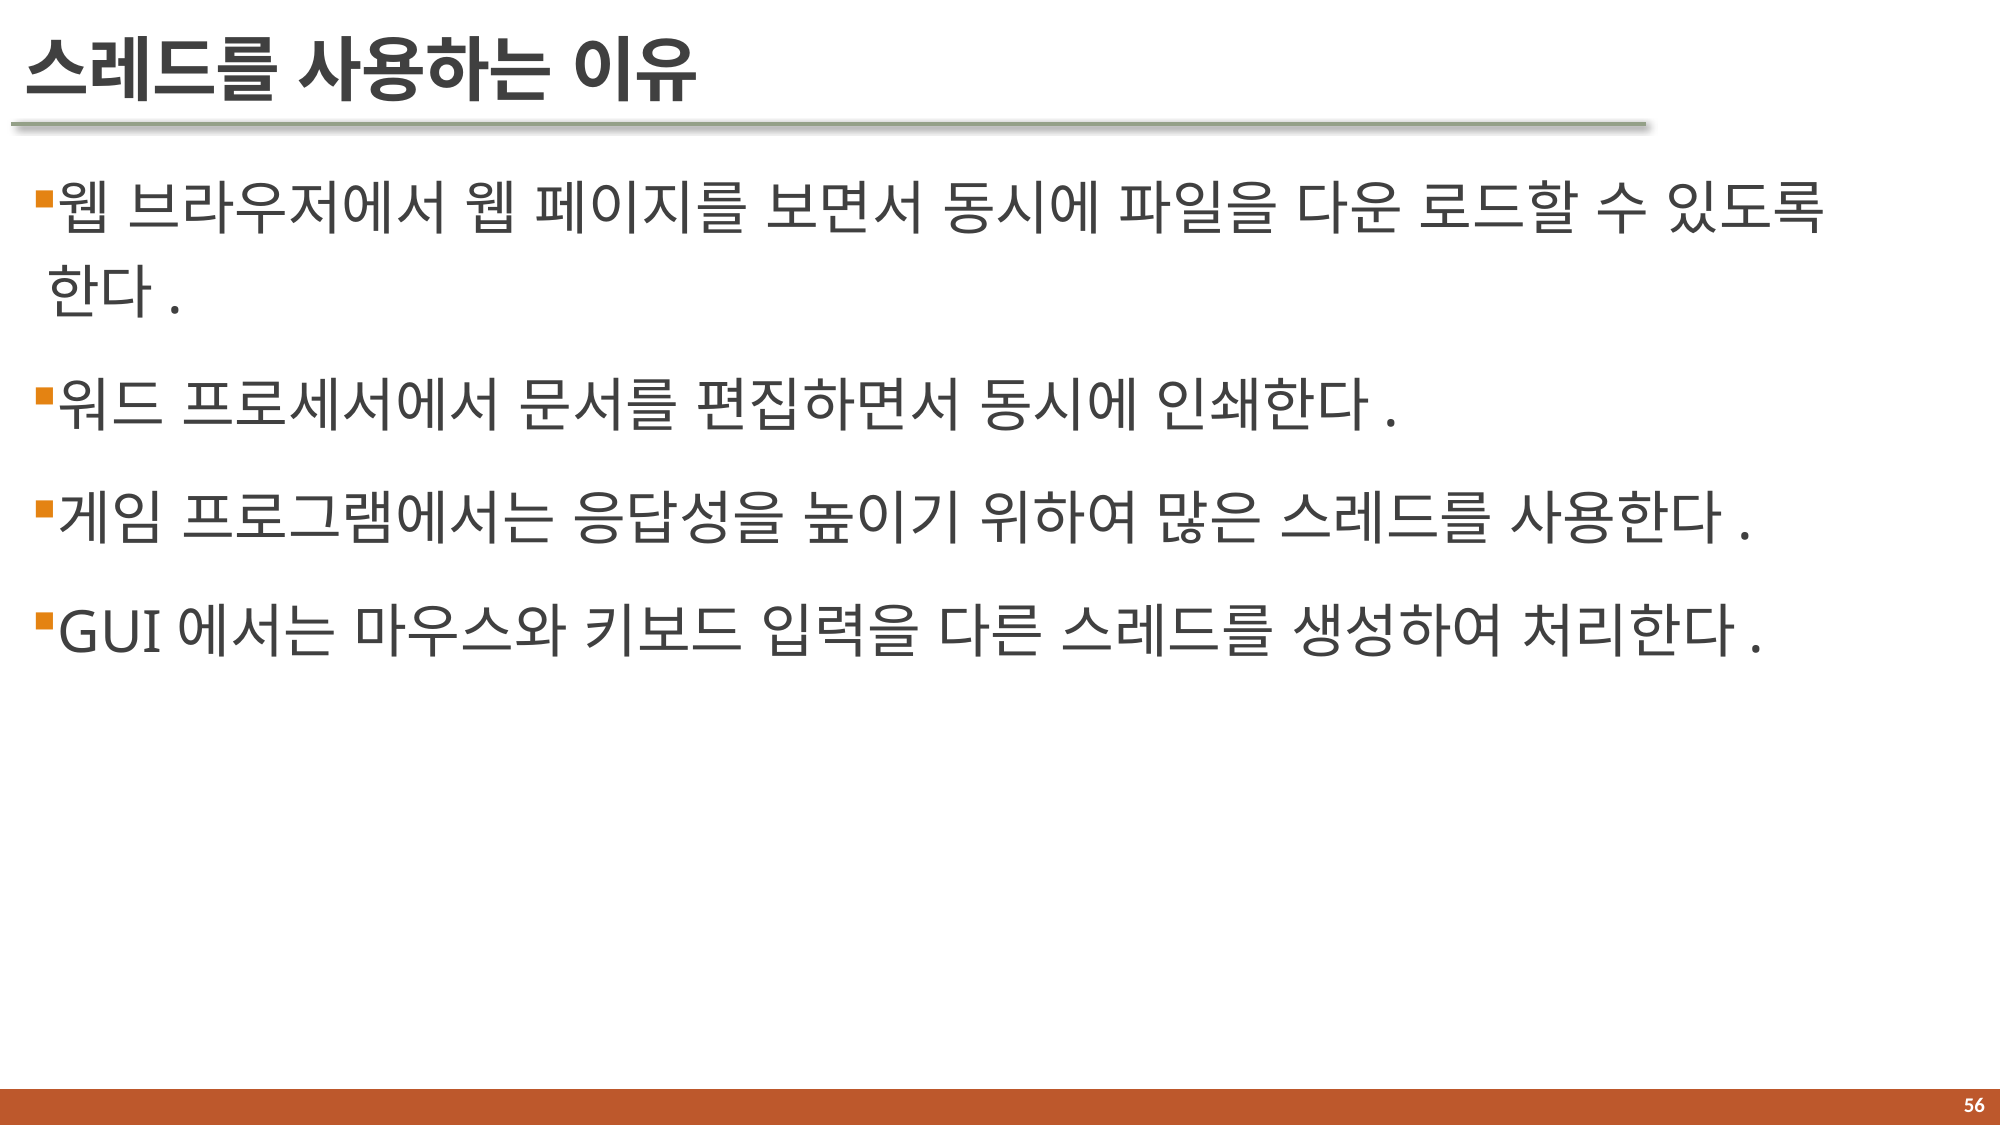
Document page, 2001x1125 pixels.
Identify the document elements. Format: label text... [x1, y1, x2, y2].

slide_number 55 [1784, 1083, 2000, 1125]
list 웹 브라우저에서 웹 페이지를 보면서 동시에 파일을 다운 로드할 수 있도록 한다. 워드 프로세서에서 문서를 편집하면서 동시에 인쇄한다. 게임 프로그램에서는 응답성을 높이기 위하여 많은 스레드를 사용한다. GUI에서는 마우스와 키보드 입력을 다른 스레드를 생성하여 처리한다. [31, 149, 1945, 1067]
title 스레드를 사용하는 이유 [9, 17, 1660, 118]
